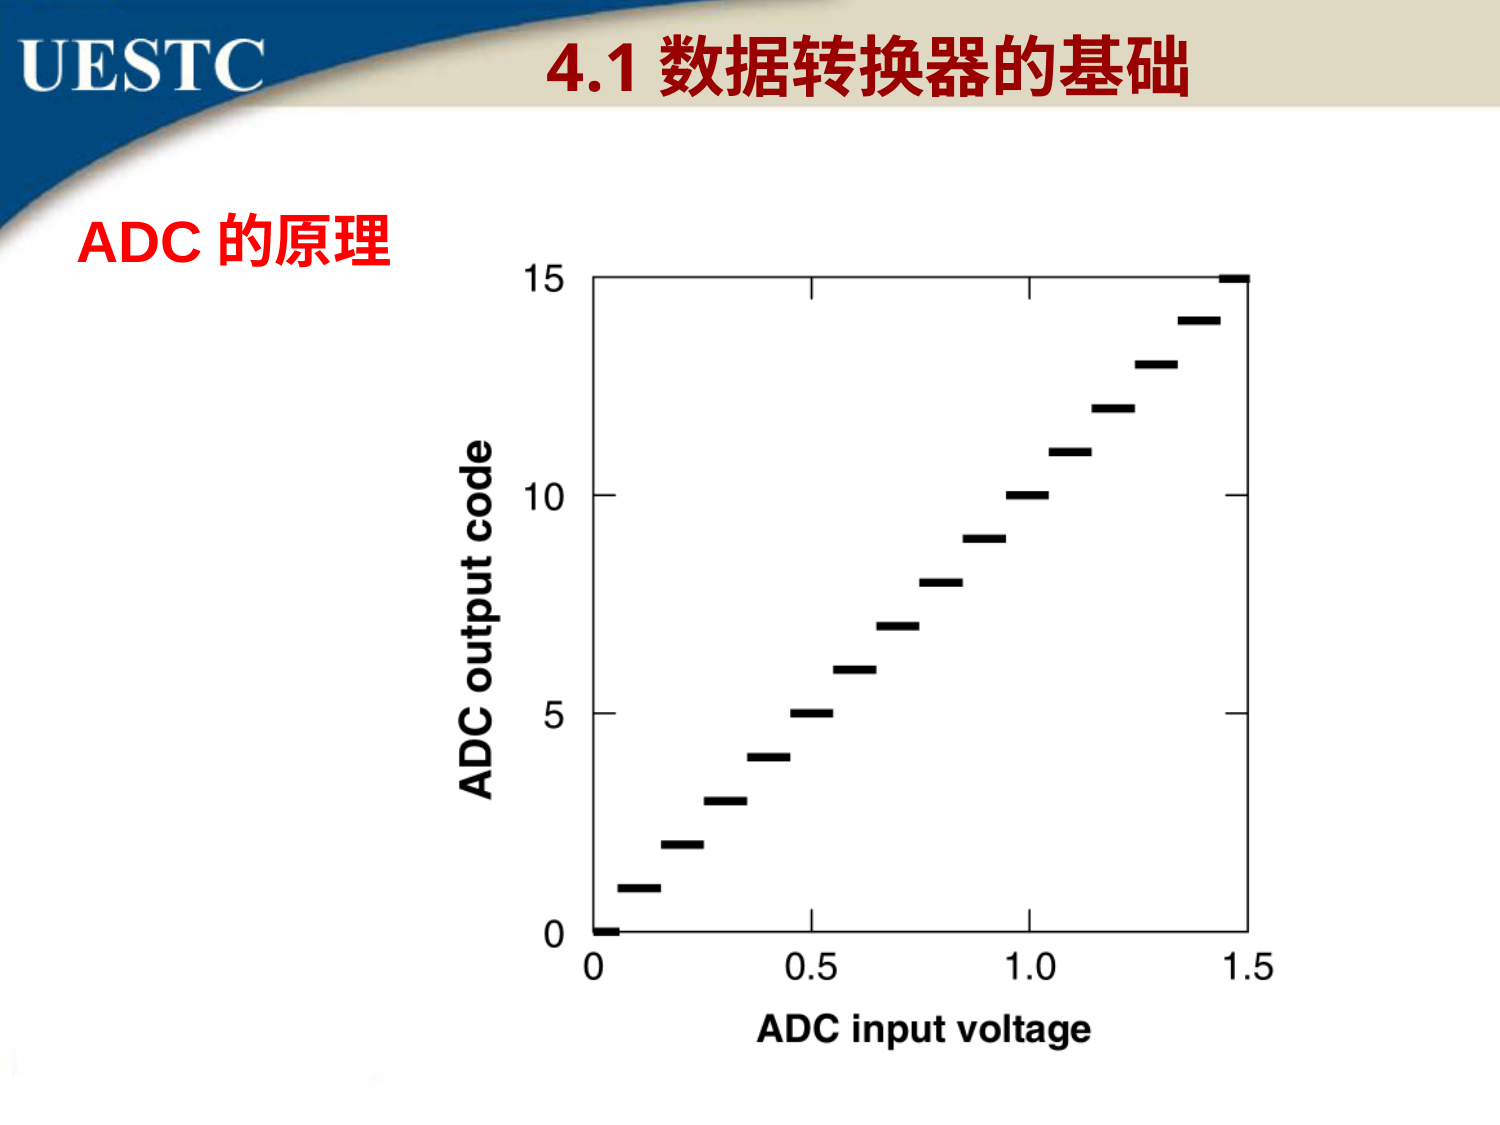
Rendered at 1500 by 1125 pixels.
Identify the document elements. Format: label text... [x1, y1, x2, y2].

picture [0, 0, 1500, 1125]
text_box ADC的原理 [76, 204, 455, 279]
text_box 4.1数据转换器的基础 [326, 0, 1413, 141]
